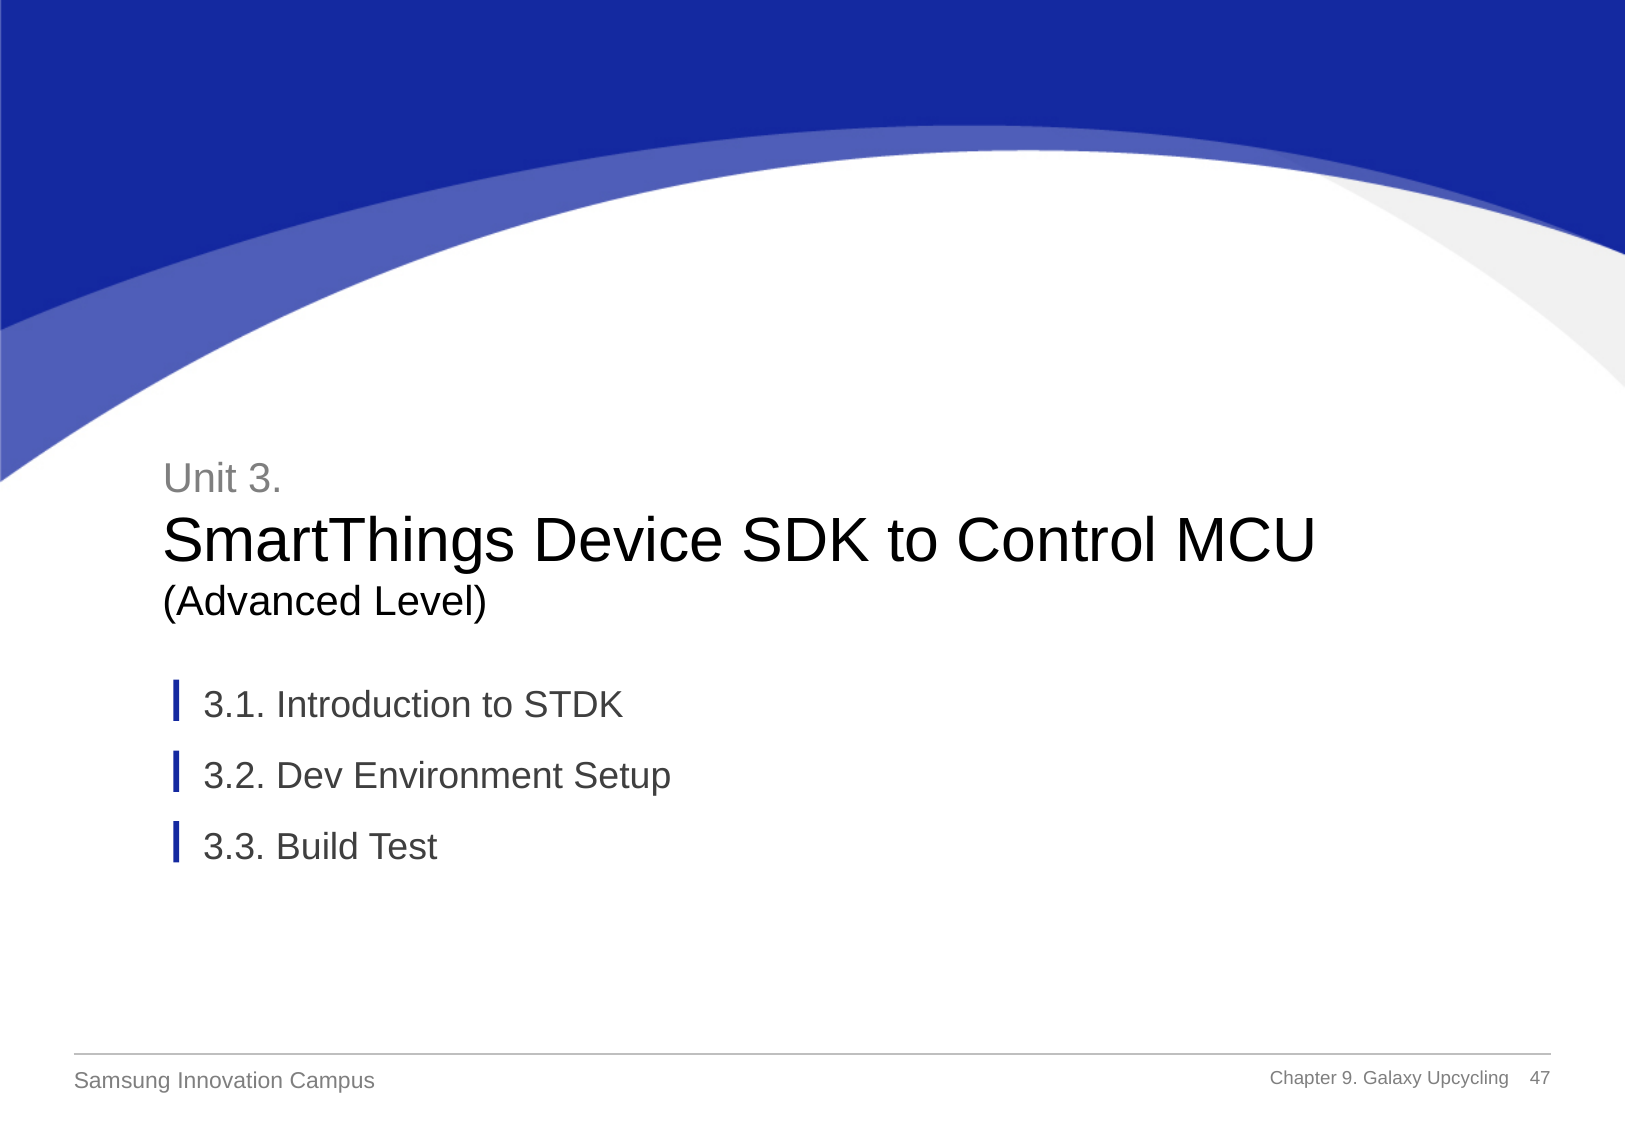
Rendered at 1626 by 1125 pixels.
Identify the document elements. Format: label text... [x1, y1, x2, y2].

list Unit 3. [162, 450, 1062, 502]
picture [0, 0, 1625, 1125]
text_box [173, 679, 1451, 868]
list SmartThings Device SDK to Control MCU (Advanced Level) [162, 498, 1574, 590]
